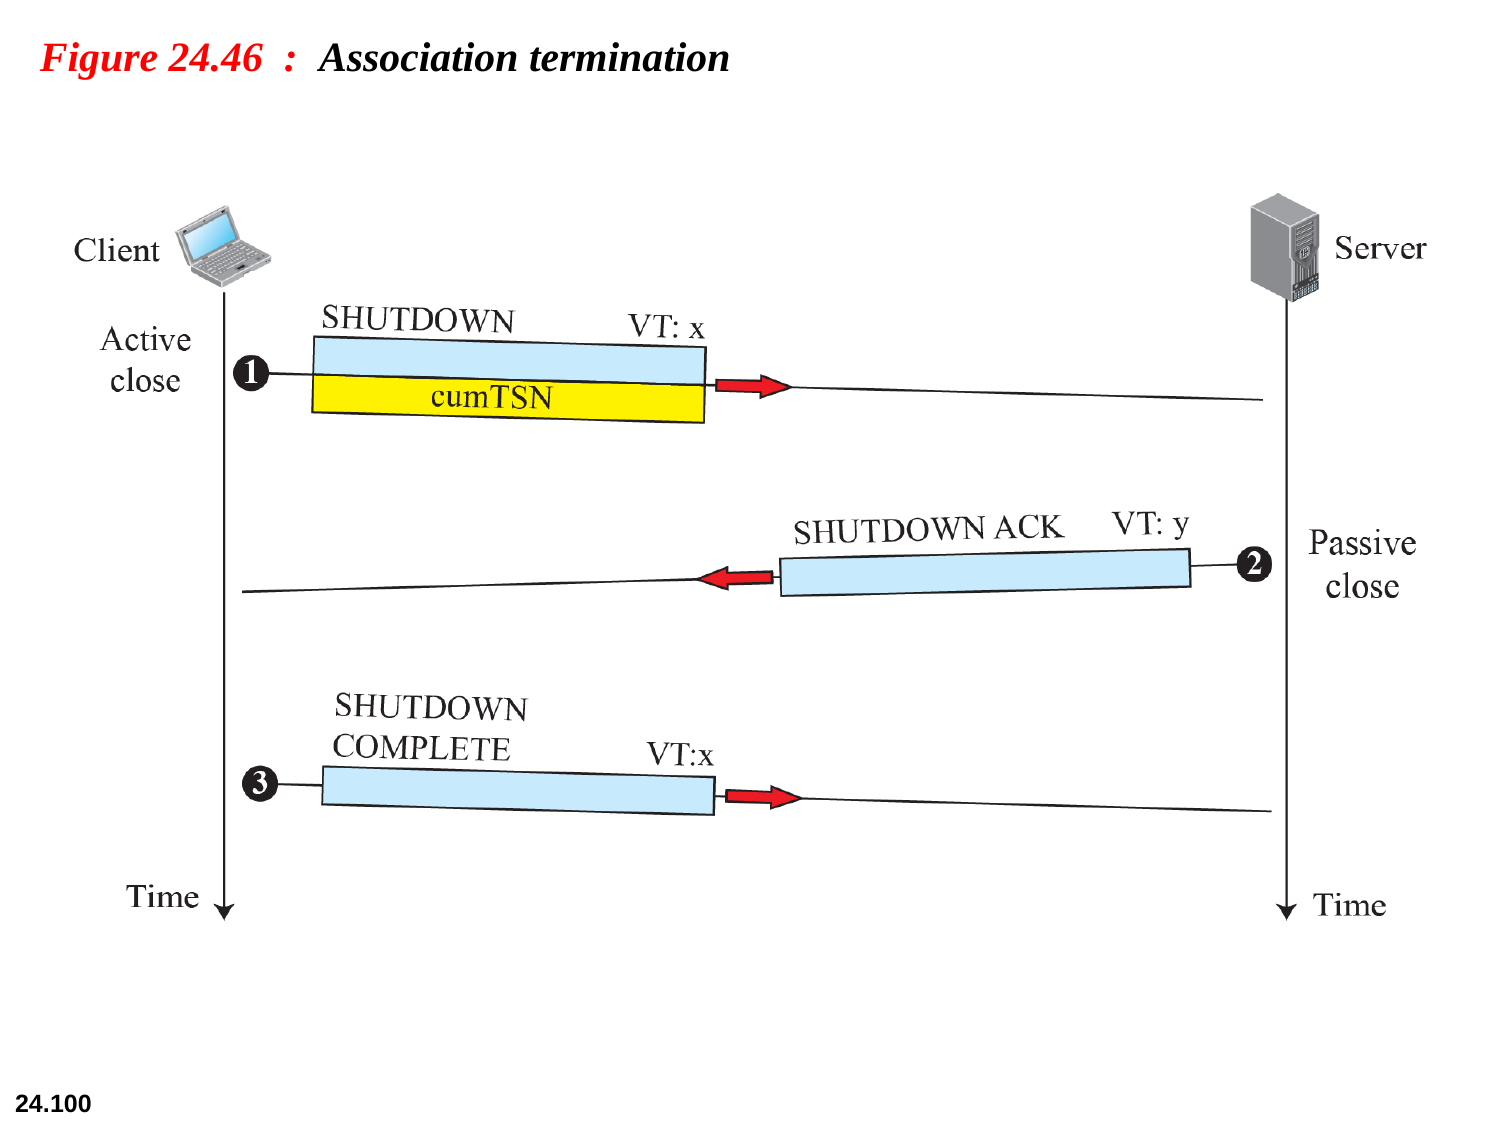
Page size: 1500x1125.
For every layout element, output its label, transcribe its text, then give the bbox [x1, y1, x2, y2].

picture [73, 193, 1427, 926]
text_box 24.100 [0, 1049, 313, 1125]
text_box Figure 24.46 : Association termination [24, 22, 1363, 87]
